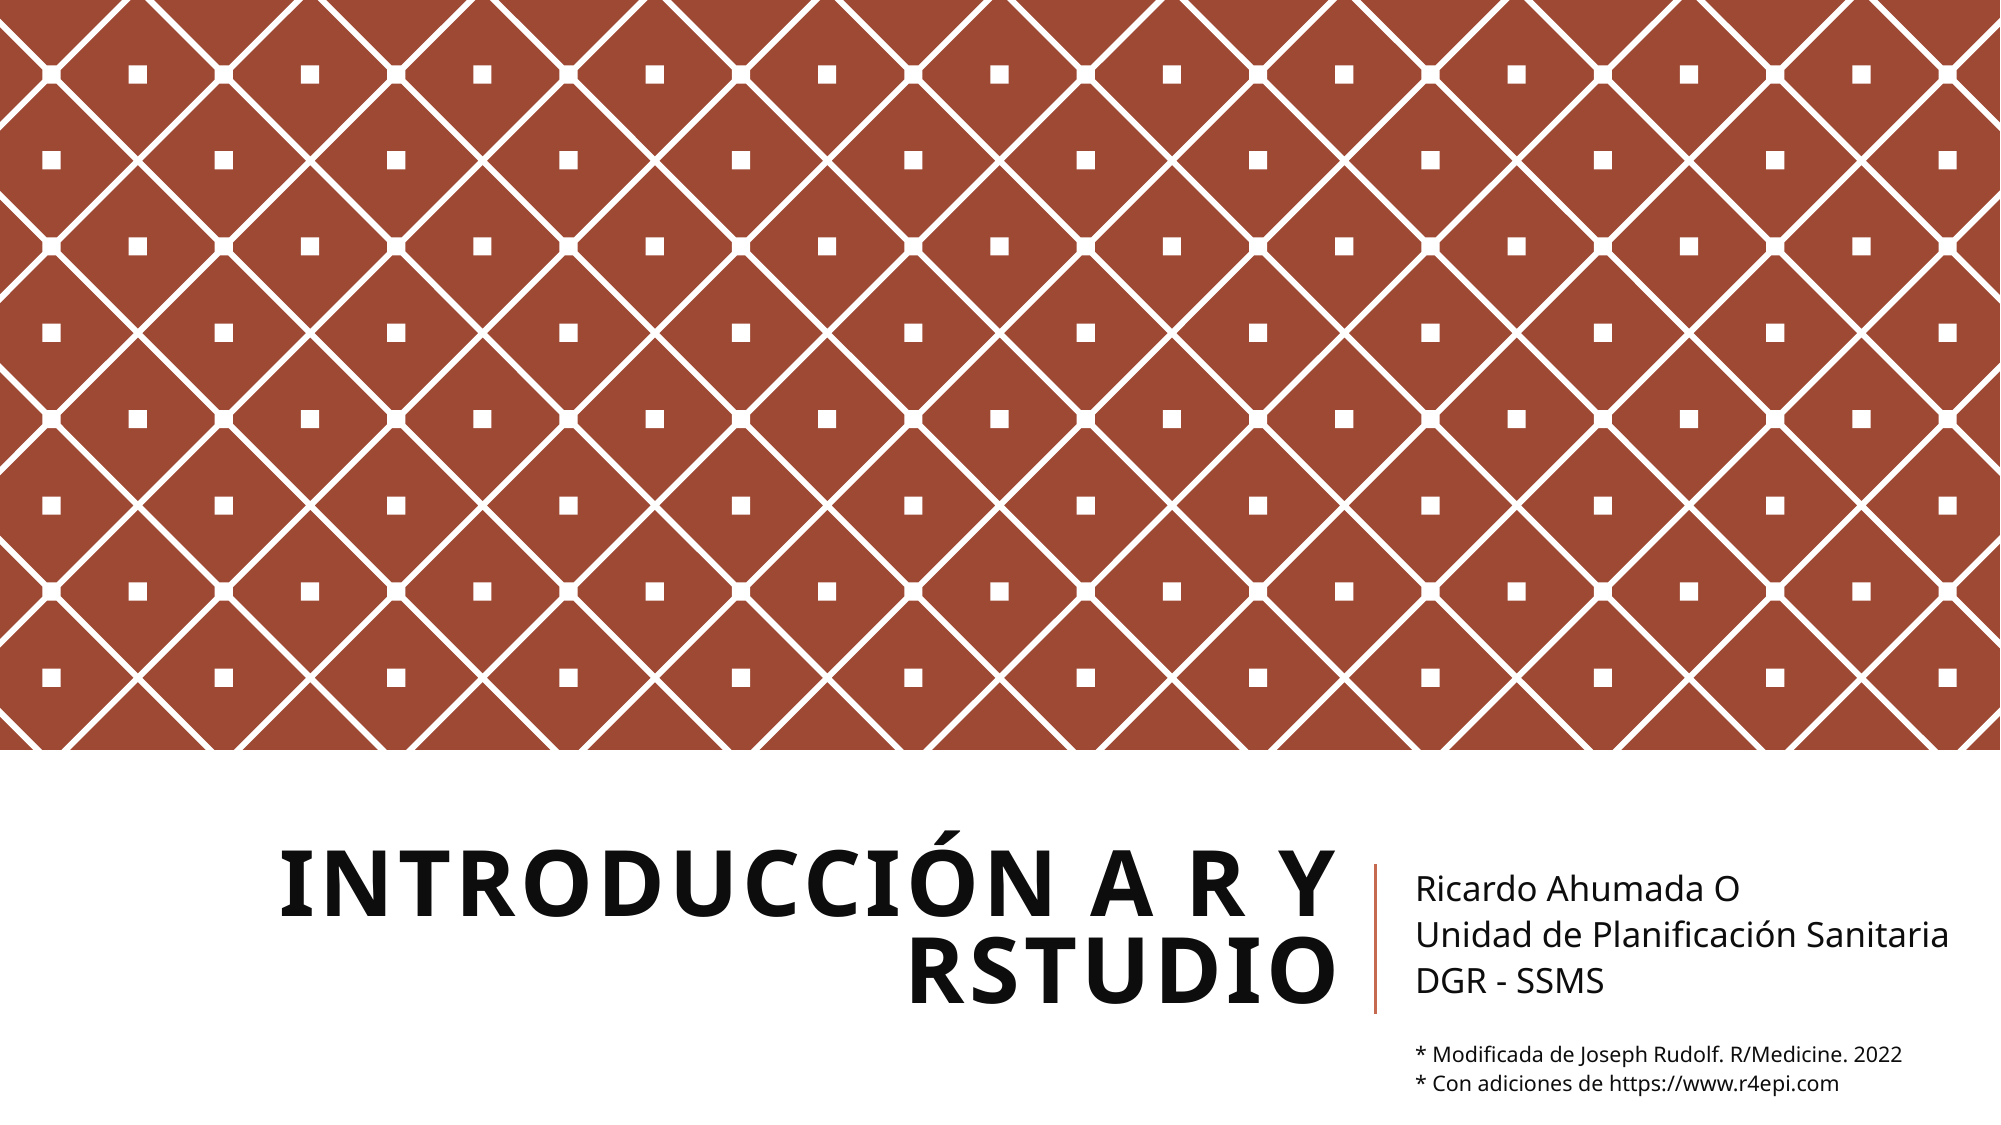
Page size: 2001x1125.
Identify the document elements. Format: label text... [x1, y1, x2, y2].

subtitle * Modificada de Joseph Rudolf. R/Medicine. 2022 * Con adiciones de https://www.r4epi.com [1400, 1032, 2000, 1104]
title Introducción a R y RStudio [151, 813, 1355, 1054]
text_box Ricardo Ahumada O Unidad de Planificación Sanitaria DGR - SSMS [1400, 840, 1977, 1027]
